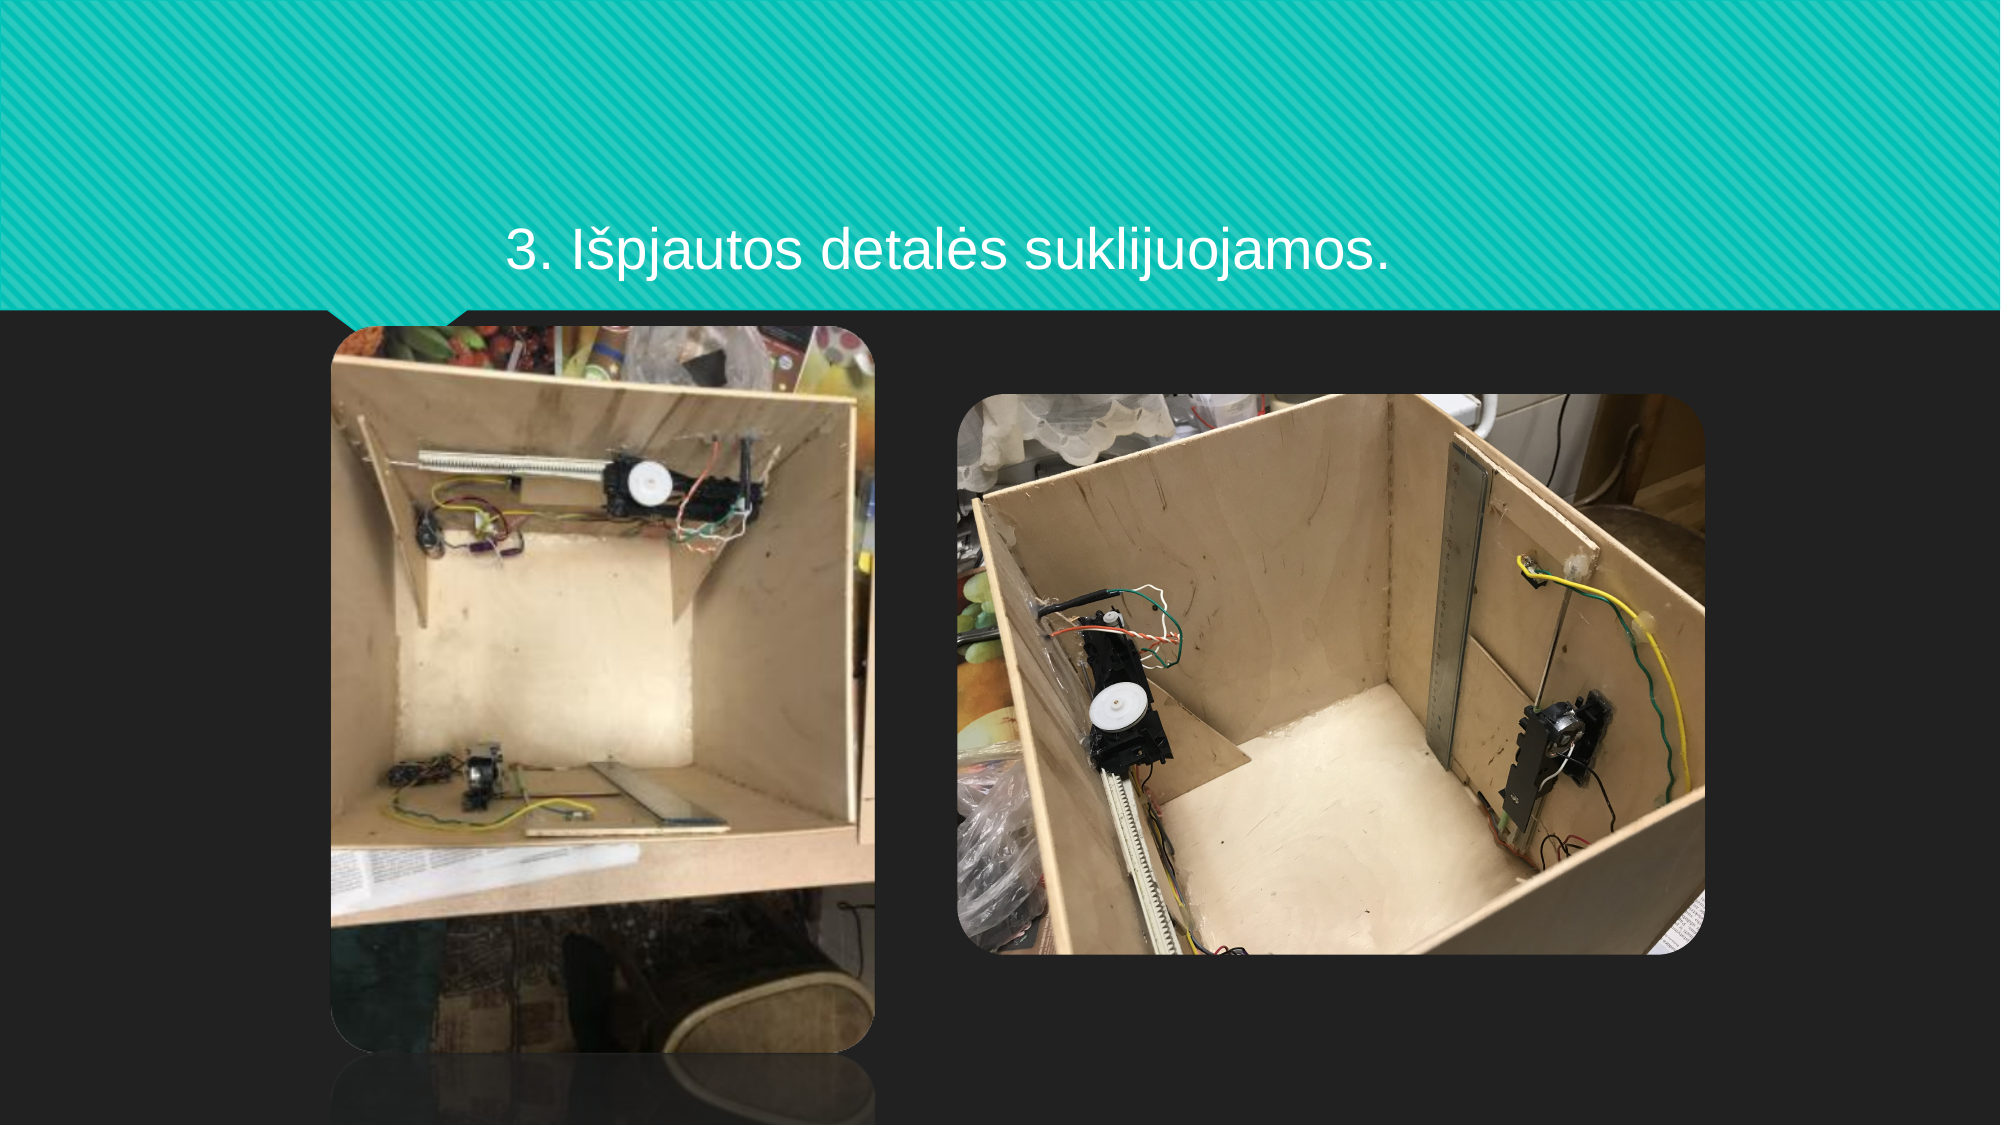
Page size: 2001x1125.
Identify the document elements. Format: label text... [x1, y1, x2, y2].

picture [327, 326, 879, 1125]
text_box 3. Išpjautos detalės suklijuojamos. [490, 203, 1425, 289]
picture [957, 393, 1706, 955]
